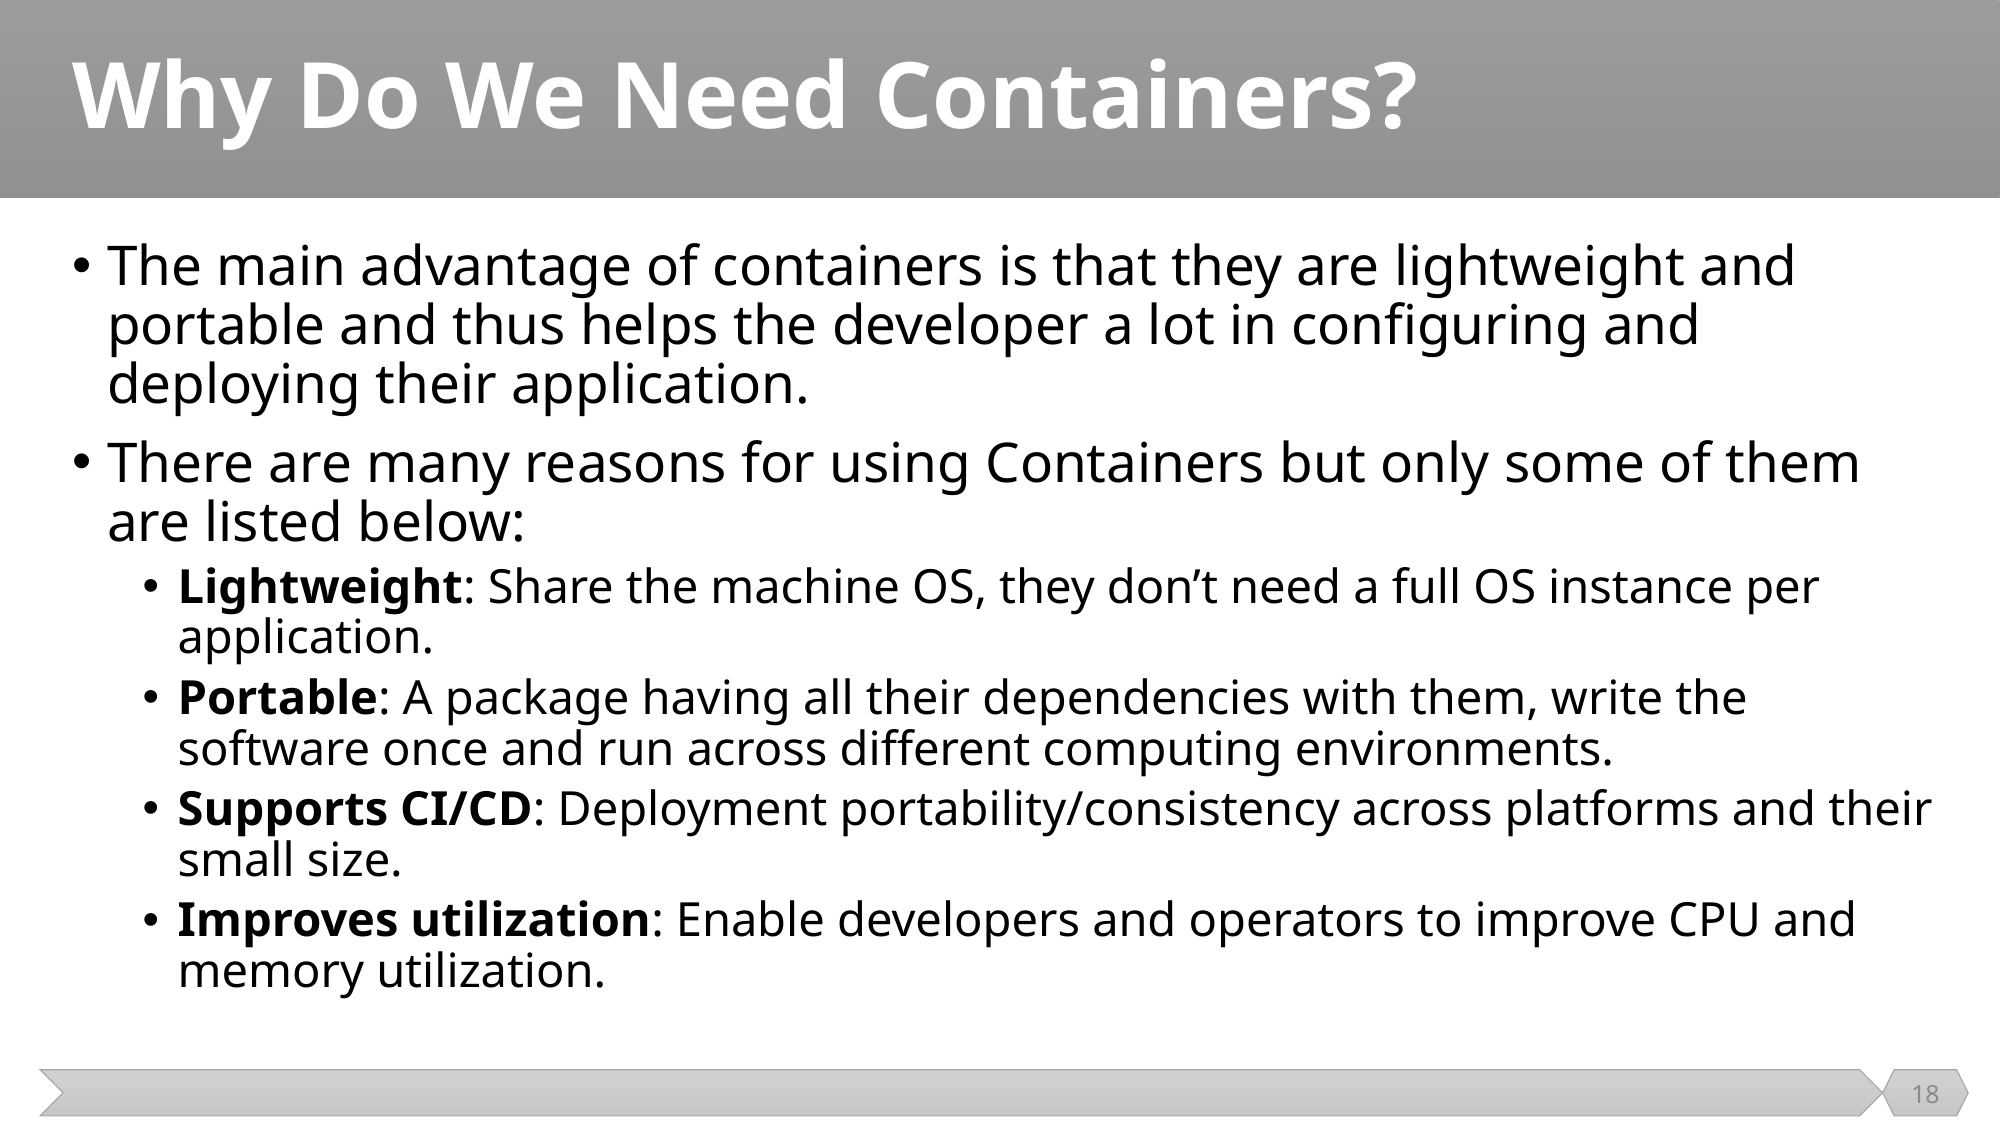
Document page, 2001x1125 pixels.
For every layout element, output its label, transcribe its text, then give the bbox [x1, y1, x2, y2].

title Why Do We Need Containers? [56, 0, 1969, 199]
list The main advantage of containers is that they are lightweight and portable and thus helps the developer a lot in configuring and deploying their application. There are many reasons for using Containers but only some of them are listed below: Lightweight: Share the machine OS, they don’t need a full OS instance per application. Portable: A package having all their dependencies with them, write the software once and run across different computing environments. Supports CI/CD: Deployment portability/consistency across platforms and their small size. Improves utilization: Enable developers and operators to improve CPU and memory utilization. [56, 230, 1969, 1010]
slide_number 18 [1882, 1065, 1969, 1125]
